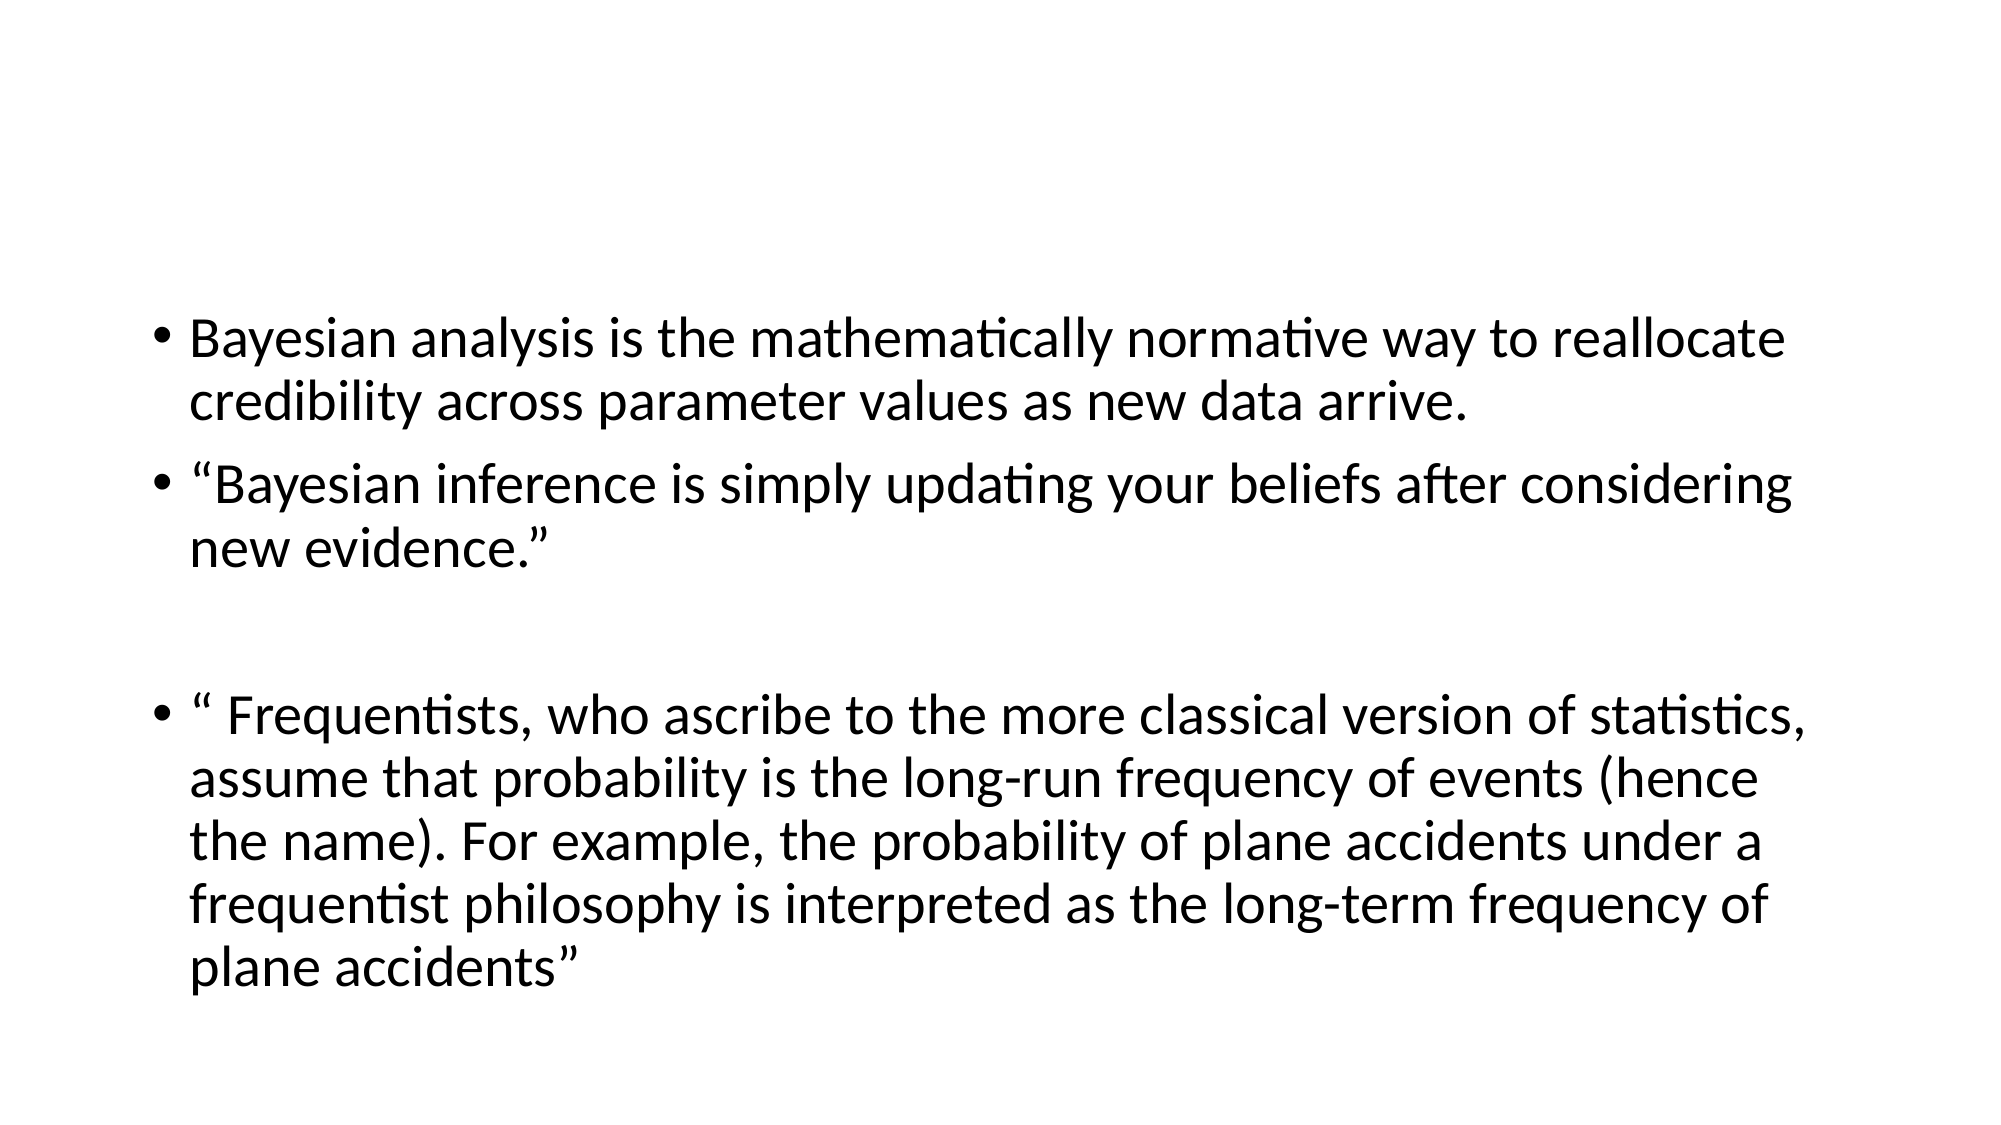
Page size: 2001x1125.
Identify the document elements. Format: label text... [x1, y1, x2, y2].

list Bayesian analysis is the mathematically normative way to reallocate credibility across parameter values as new data arrive. “Bayesian inference is simply updating your beliefs after considering new evidence.” “ Frequentists, who ascribe to the more classical version of statistics, assume that probability is the long-run frequency of events (hence the name). For example, the probability of plane accidents under a frequentist philosophy is interpreted as the long-term frequency of plane accidents” [137, 299, 1863, 1014]
